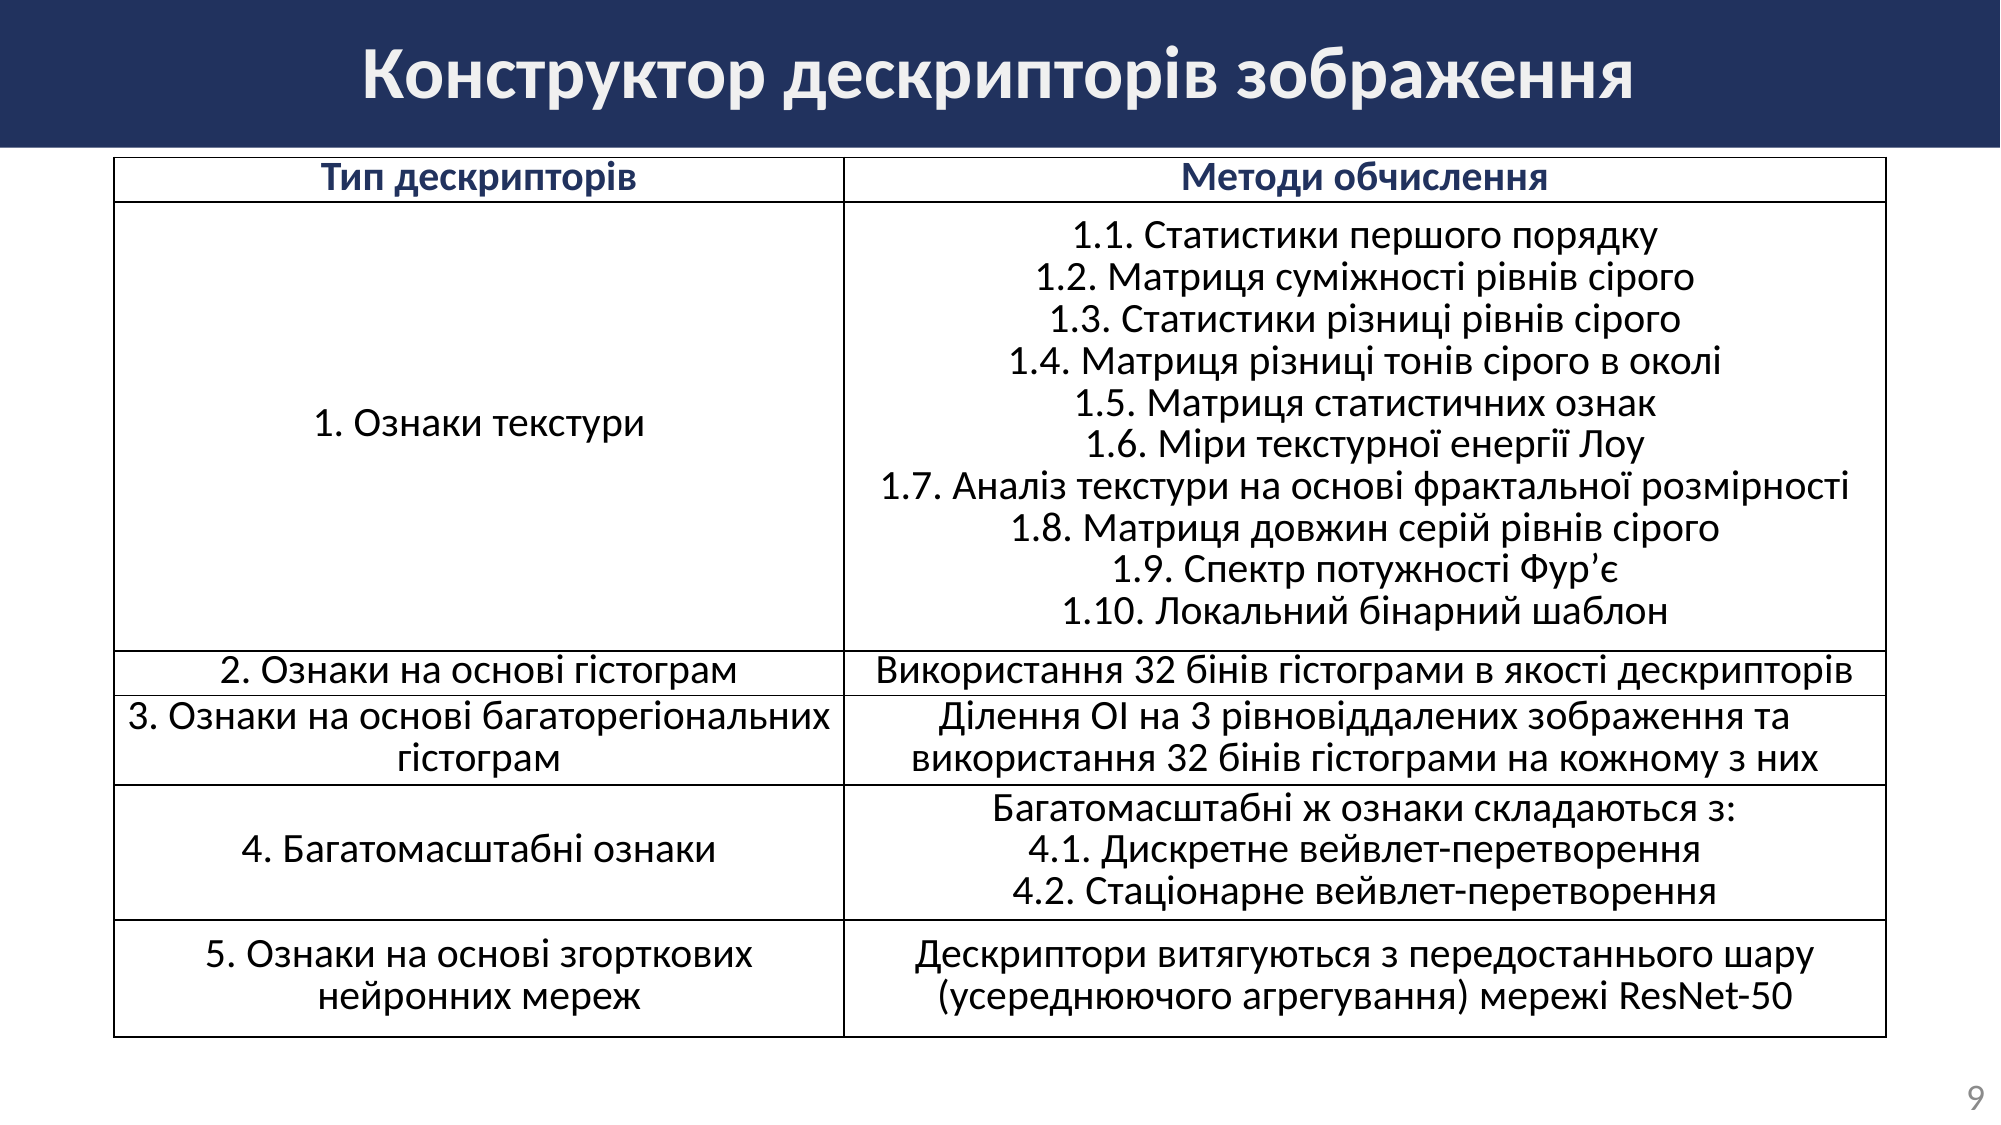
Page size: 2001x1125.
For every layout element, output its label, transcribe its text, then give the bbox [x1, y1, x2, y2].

table_cell Використання 32 бінів гістограми в якості дескрипторів [845, 652, 1885, 695]
table_cell 1. Ознаки текстури [115, 203, 843, 650]
table_header Методи обчислення [845, 158, 1885, 201]
table_cell 4. Багатомасштабні ознаки [115, 786, 843, 919]
title Конструктор дескрипторів зображення [0, 0, 2000, 148]
table_cell 1.1. Статистики першого порядку 1.2. Матриця суміжності рівнів сірого 1.3. Статистики різниці рівнів сірого 1.4. Матриця різниці тонів сірого в околі 1.5. Матриця статистичних ознак 1.6. Міри текстурної енергії Лоу 1.7. Аналіз текстури на основі фрактальної розмірності 1.8. Матриця довжин серій рівнів сірого 1.9. Спектр потужності Фур’є 1.10. Локальний бінарний шаблон [845, 203, 1885, 650]
table_cell 5. Ознаки на основі згорткових нейронних мереж [115, 921, 843, 1036]
table_cell 2. Ознаки на основі гістограм [115, 652, 843, 695]
table_cell Дескриптори витягуються з передостаннього шару (усереднюючого агрегування) мережі ResNet-50 [845, 921, 1885, 1036]
table_header Тип дескрипторів [115, 158, 843, 201]
table_cell Ділення ОІ на 3 рівновіддалених зображення та використання 32 бінів гістограми на кожному з них [845, 696, 1885, 784]
table_cell 3. Ознаки на основі багаторегіональних гістограм [115, 696, 843, 784]
table_cell Багатомасштабні ж ознаки складаються з: 4.1. Дискретне вейвлет-перетворення 4.2. Стаціонарне вейвлет-перетворення [845, 786, 1885, 919]
slide_number 9 [1550, 1065, 2000, 1125]
